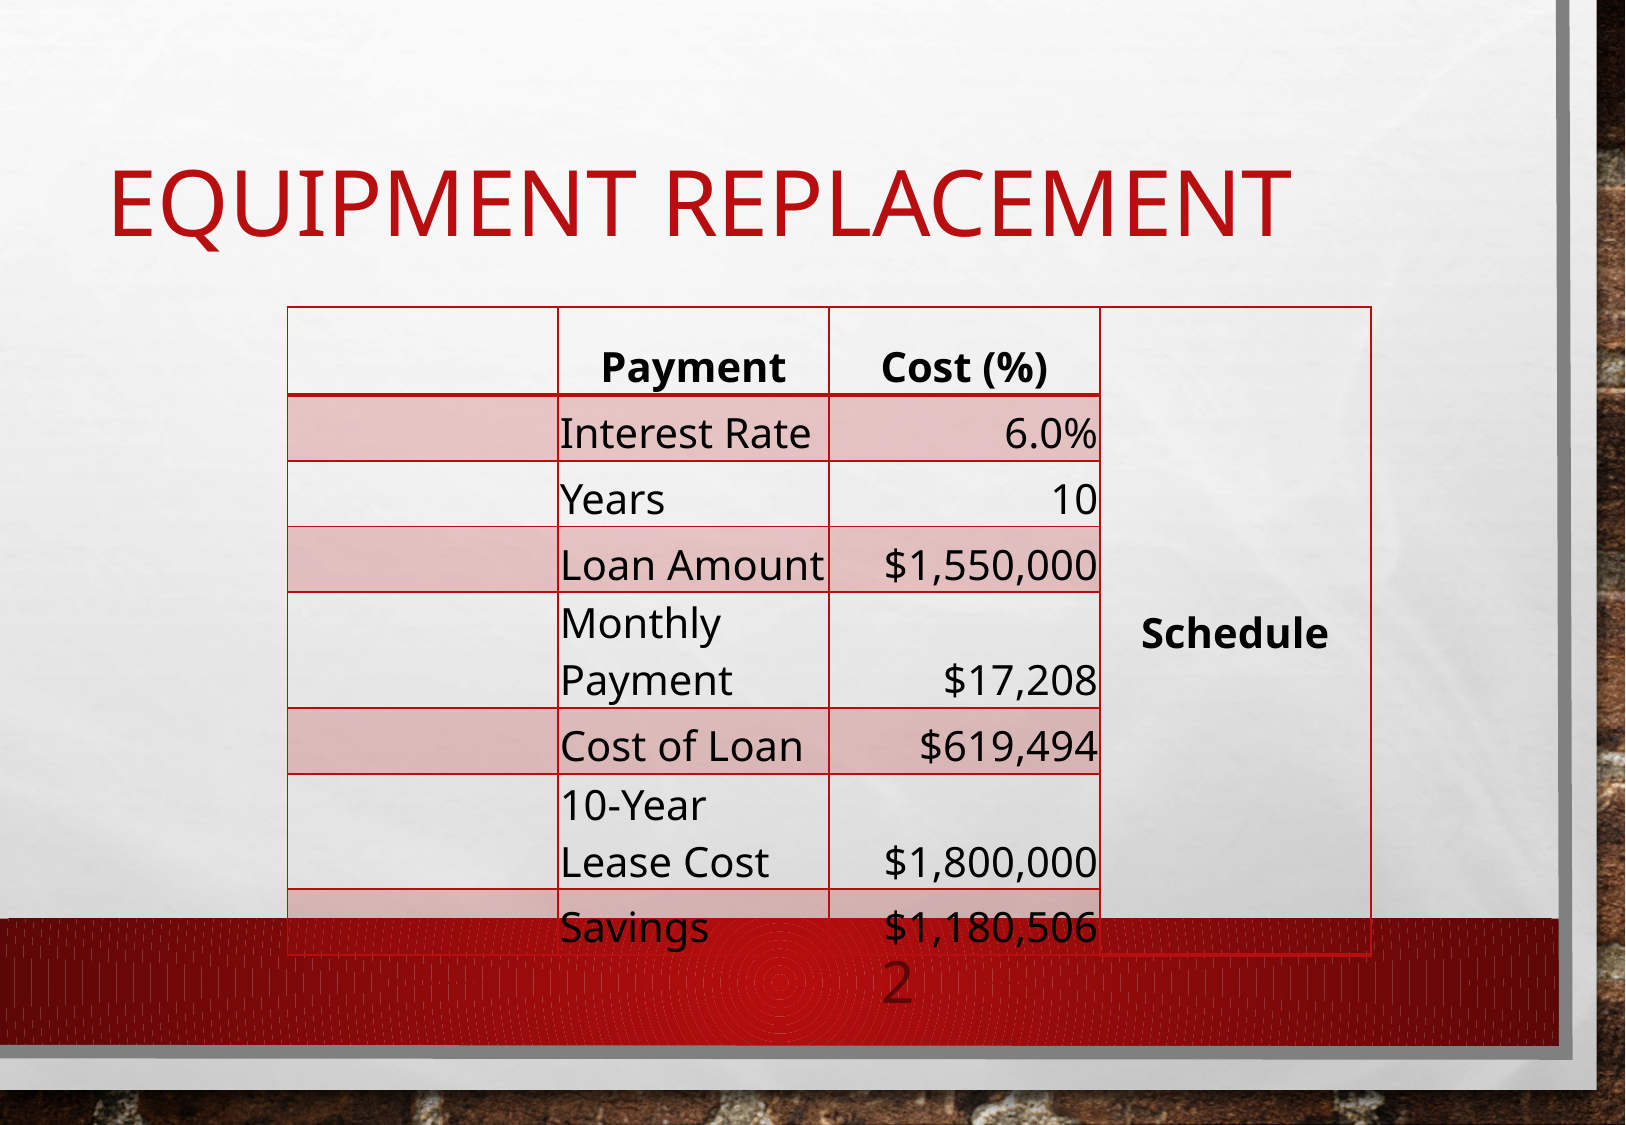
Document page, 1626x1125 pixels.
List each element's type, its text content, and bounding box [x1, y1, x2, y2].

table_cell 6.0% [830, 397, 1099, 460]
table_cell Cost of Loan [559, 709, 828, 773]
table_cell $1,180,506 [830, 890, 1099, 954]
table_header Cost (%) [830, 308, 1099, 393]
table_cell Savings [559, 890, 828, 954]
picture [0, 0, 1625, 1125]
table_cell Years [559, 462, 828, 526]
table_header Schedule [1101, 308, 1370, 953]
table_cell Loan Amount [559, 527, 828, 591]
table_cell Interest Rate [559, 397, 828, 460]
table_header [288, 308, 557, 393]
table_cell [288, 593, 557, 707]
table_cell [288, 709, 557, 773]
table_cell [288, 775, 557, 888]
table_header Payment [559, 308, 828, 393]
table_cell Monthly Payment [559, 593, 828, 707]
table_cell [288, 397, 557, 460]
table_cell $1,550,000 [830, 527, 1099, 591]
table_cell [288, 890, 557, 954]
table_cell $1,800,000 [830, 775, 1099, 888]
slide_number 2 [837, 944, 959, 1027]
table_cell 10-Year Lease Cost [559, 775, 828, 888]
table_cell [288, 527, 557, 591]
table_cell $619,494 [830, 709, 1099, 773]
table_cell [288, 462, 557, 526]
table_cell 10 [830, 462, 1099, 526]
title Equipment Replacement [91, 112, 1478, 302]
table_cell $17,208 [830, 593, 1099, 707]
